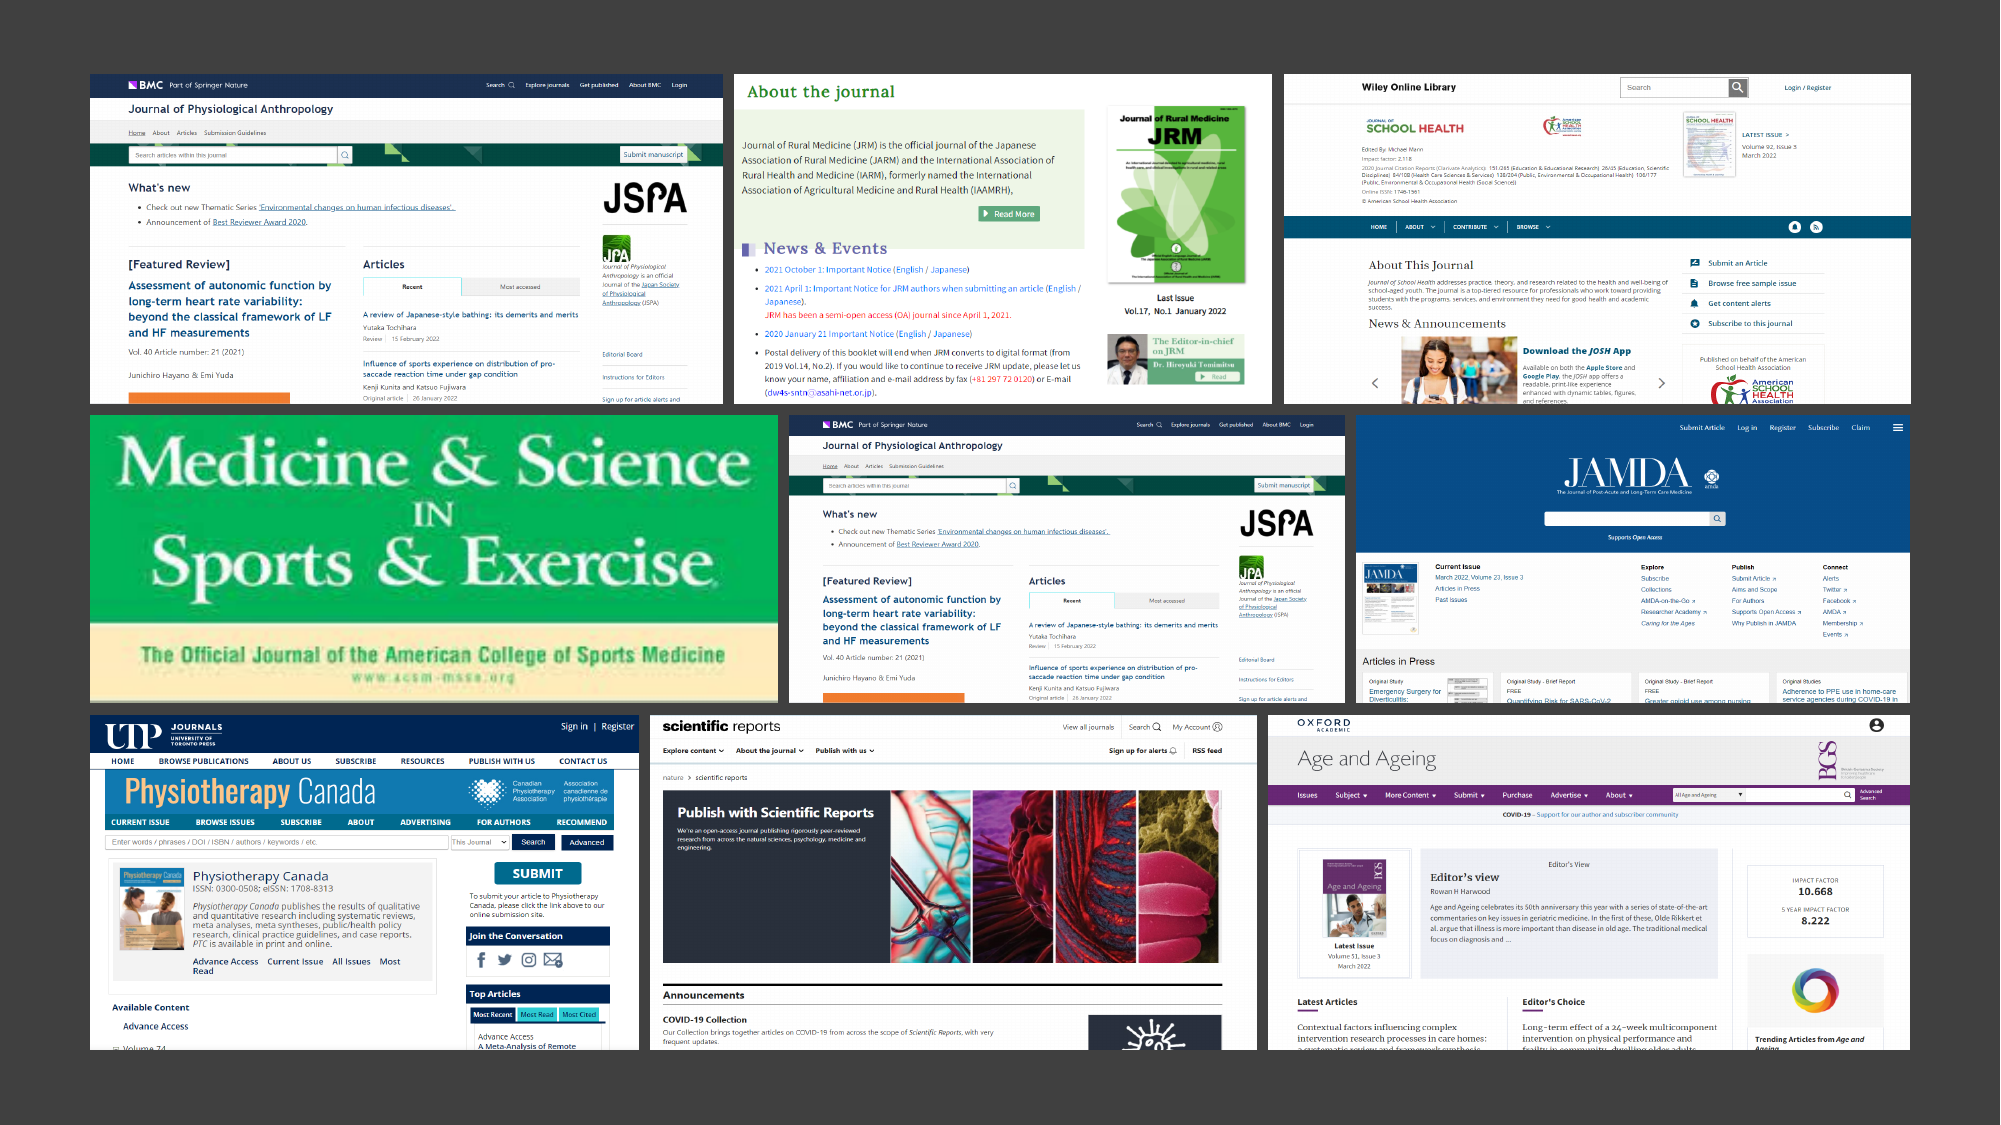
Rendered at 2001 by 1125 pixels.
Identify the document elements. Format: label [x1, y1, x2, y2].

picture [90, 415, 778, 704]
picture [90, 715, 639, 1050]
text_box [0, 0, 2000, 1125]
picture [1284, 239, 1911, 404]
picture [1268, 715, 1910, 1050]
picture [1284, 74, 1911, 215]
picture [789, 415, 1345, 704]
picture [734, 74, 1272, 404]
picture [1789, 222, 1800, 232]
picture [90, 74, 723, 404]
picture [1811, 222, 1822, 232]
picture [1356, 415, 1910, 704]
picture [650, 715, 1257, 1050]
